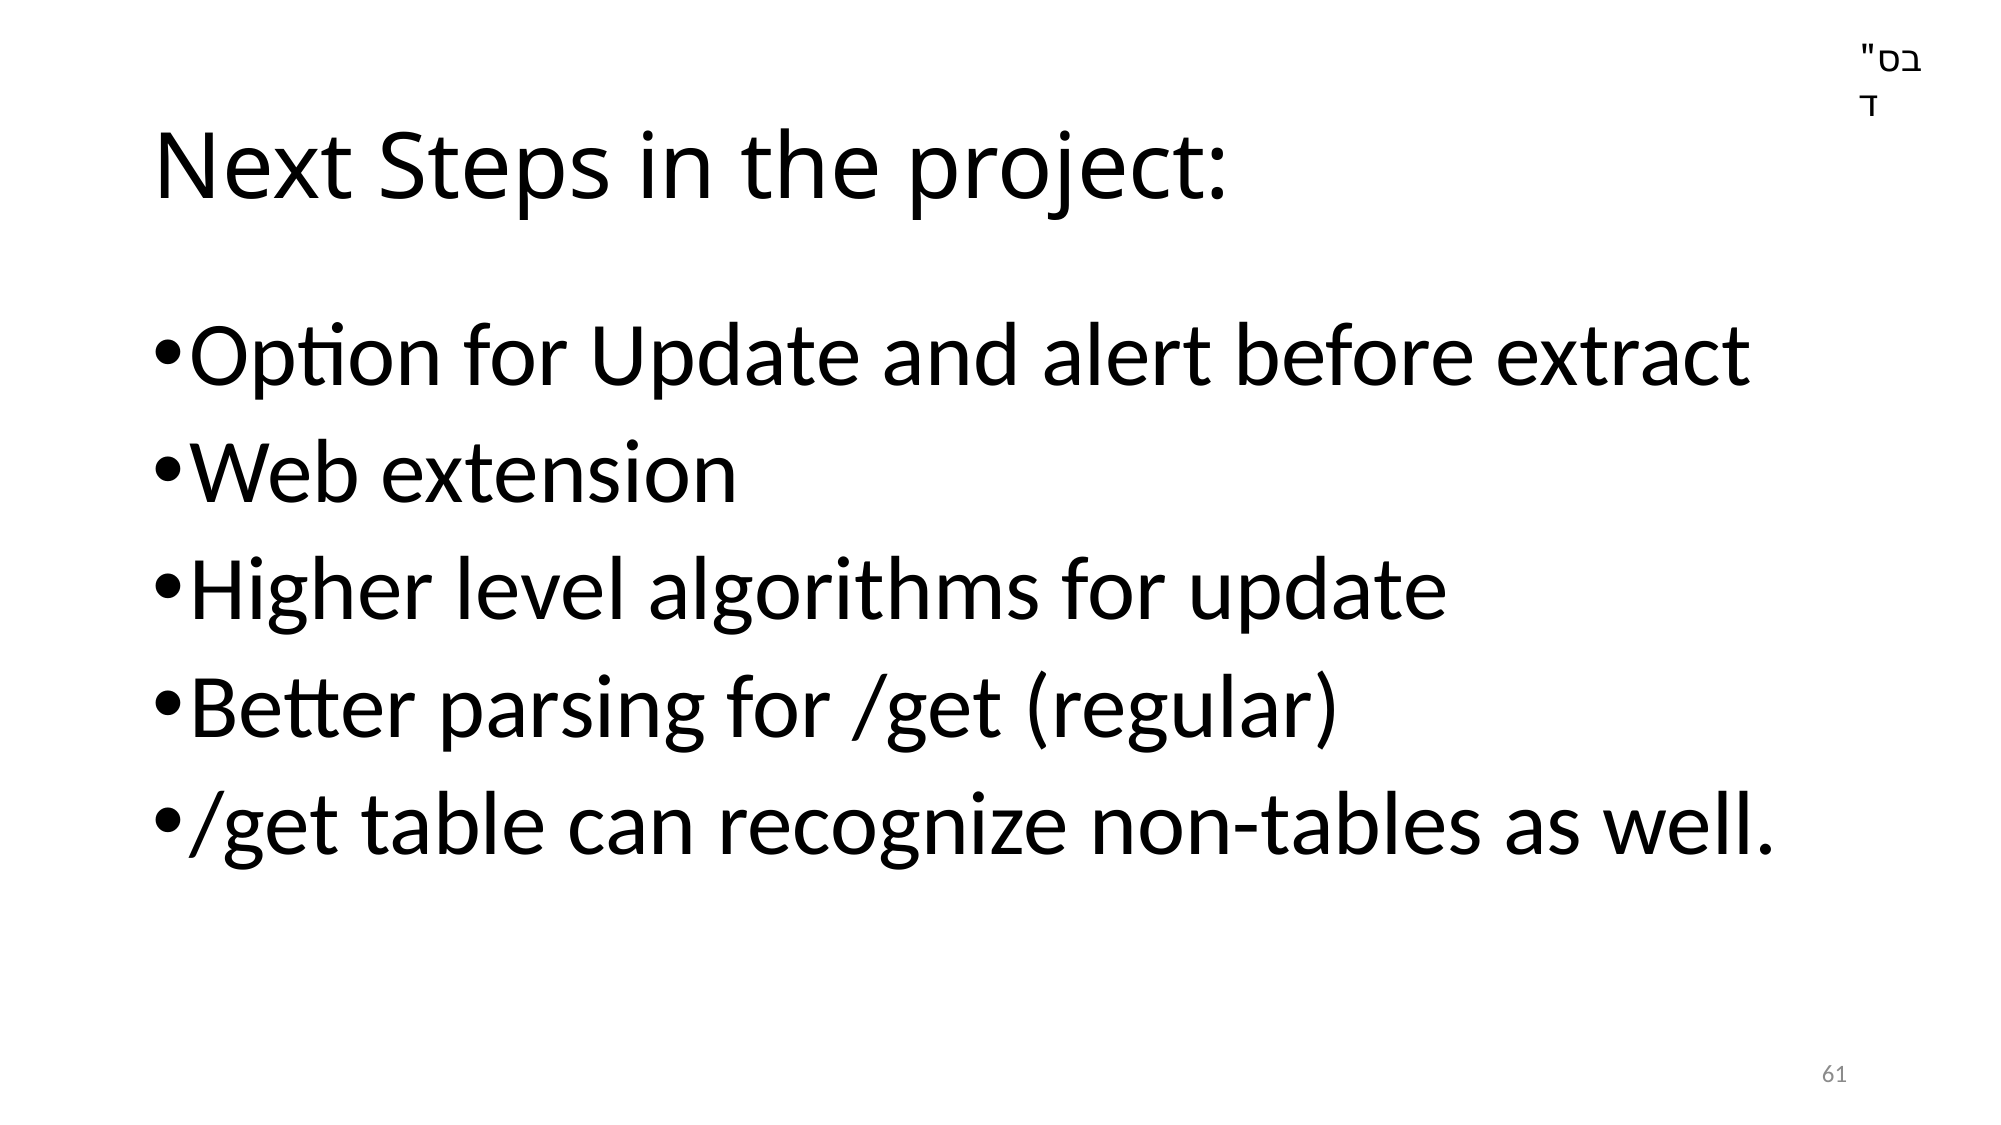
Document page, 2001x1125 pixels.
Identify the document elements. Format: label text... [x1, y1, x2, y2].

list Option for Update and alert before extract Web extension Higher level algorithms for update Better parsing for /get (regular) /get table can recognize non-tables as well. [137, 299, 1863, 1014]
title Next Steps in the project: [137, 59, 1863, 278]
slide_number 61 [1412, 1042, 1863, 1103]
text_box בס"ד [1843, 26, 1957, 132]
